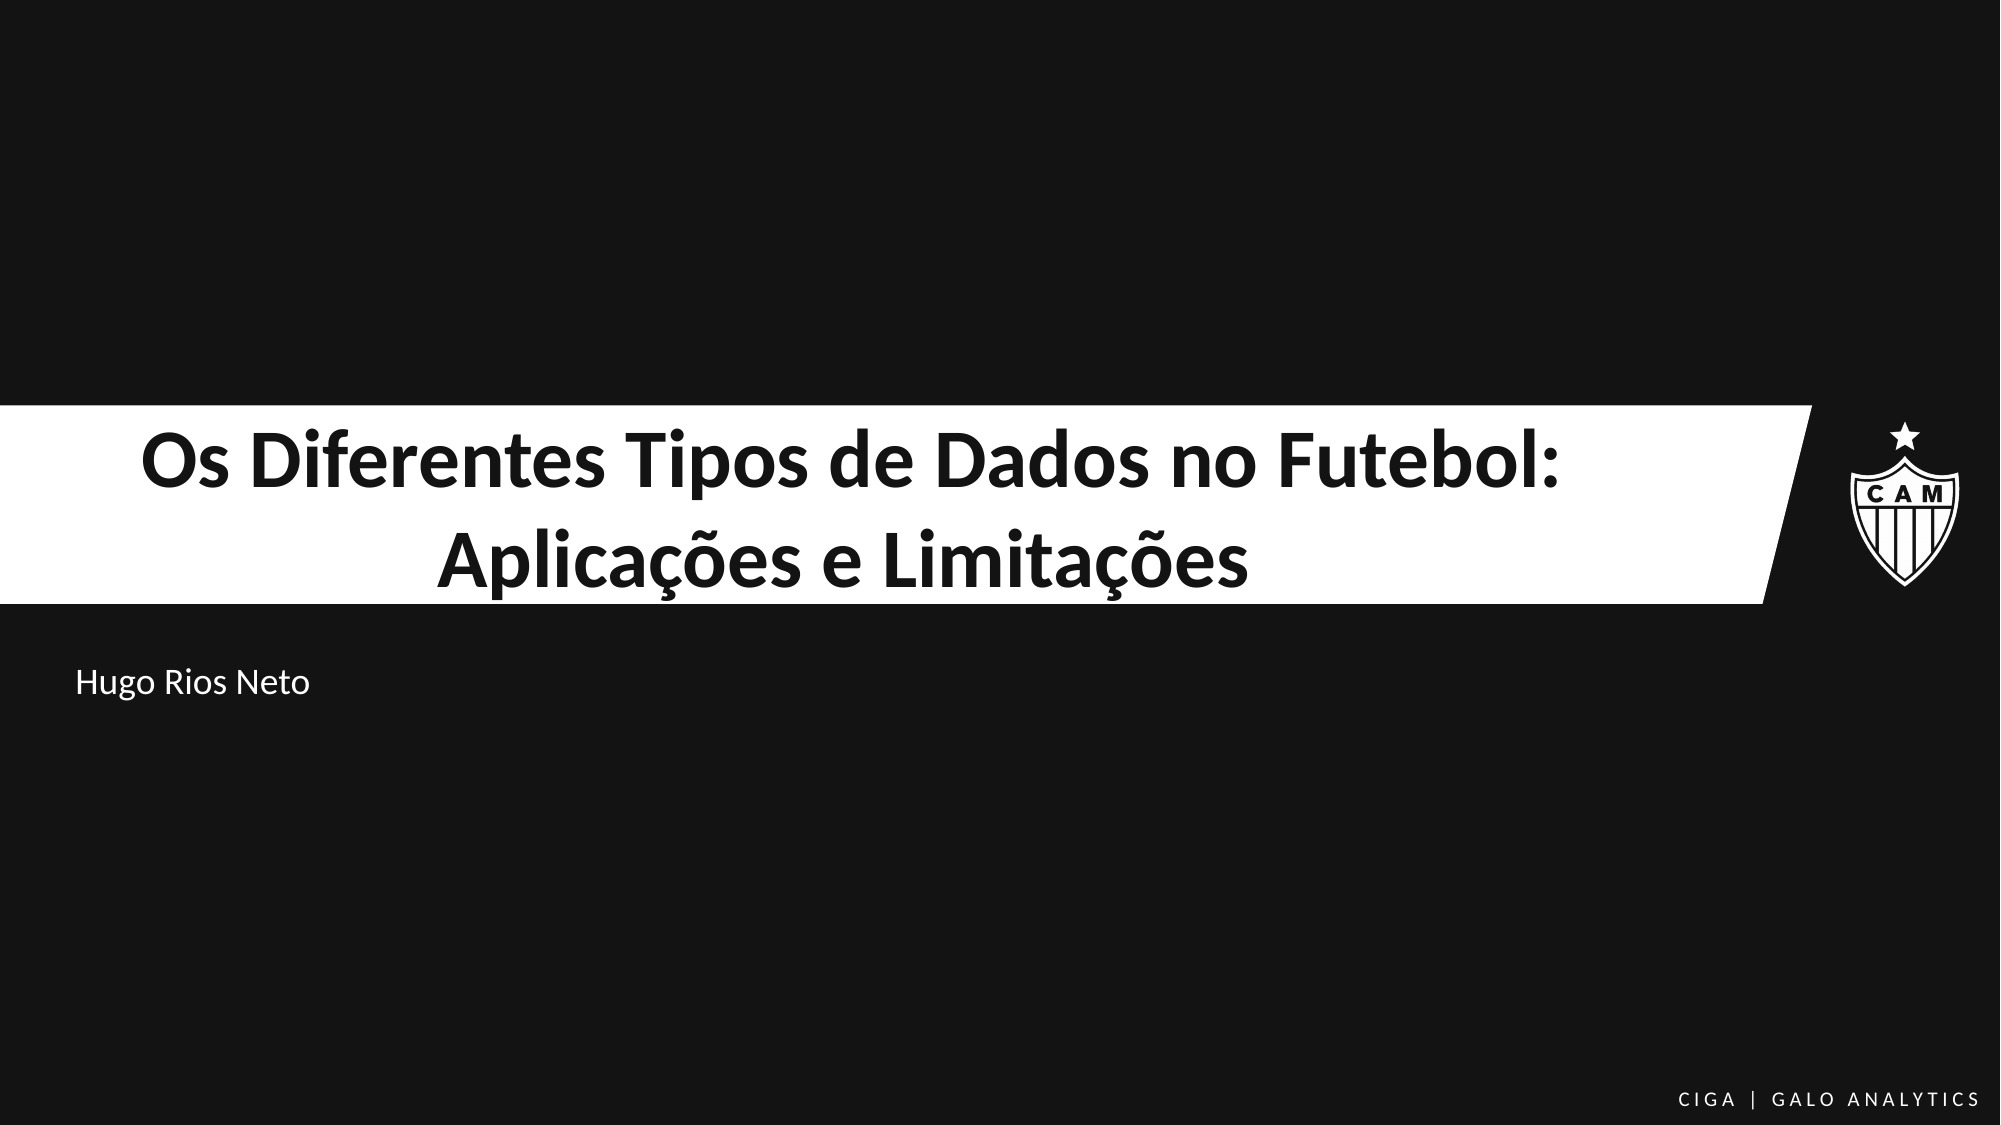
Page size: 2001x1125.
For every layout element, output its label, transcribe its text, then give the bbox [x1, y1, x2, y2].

text_box C I G A | G A L O A N A L Y T I C S [1174, 1077, 1993, 1118]
text_box Hugo Rios Neto [60, 649, 1813, 710]
text_box Os Diferentes Tipos de Dados no Futebol: Aplicações e Limitações [0, 405, 1813, 604]
picture [1816, 416, 1994, 593]
